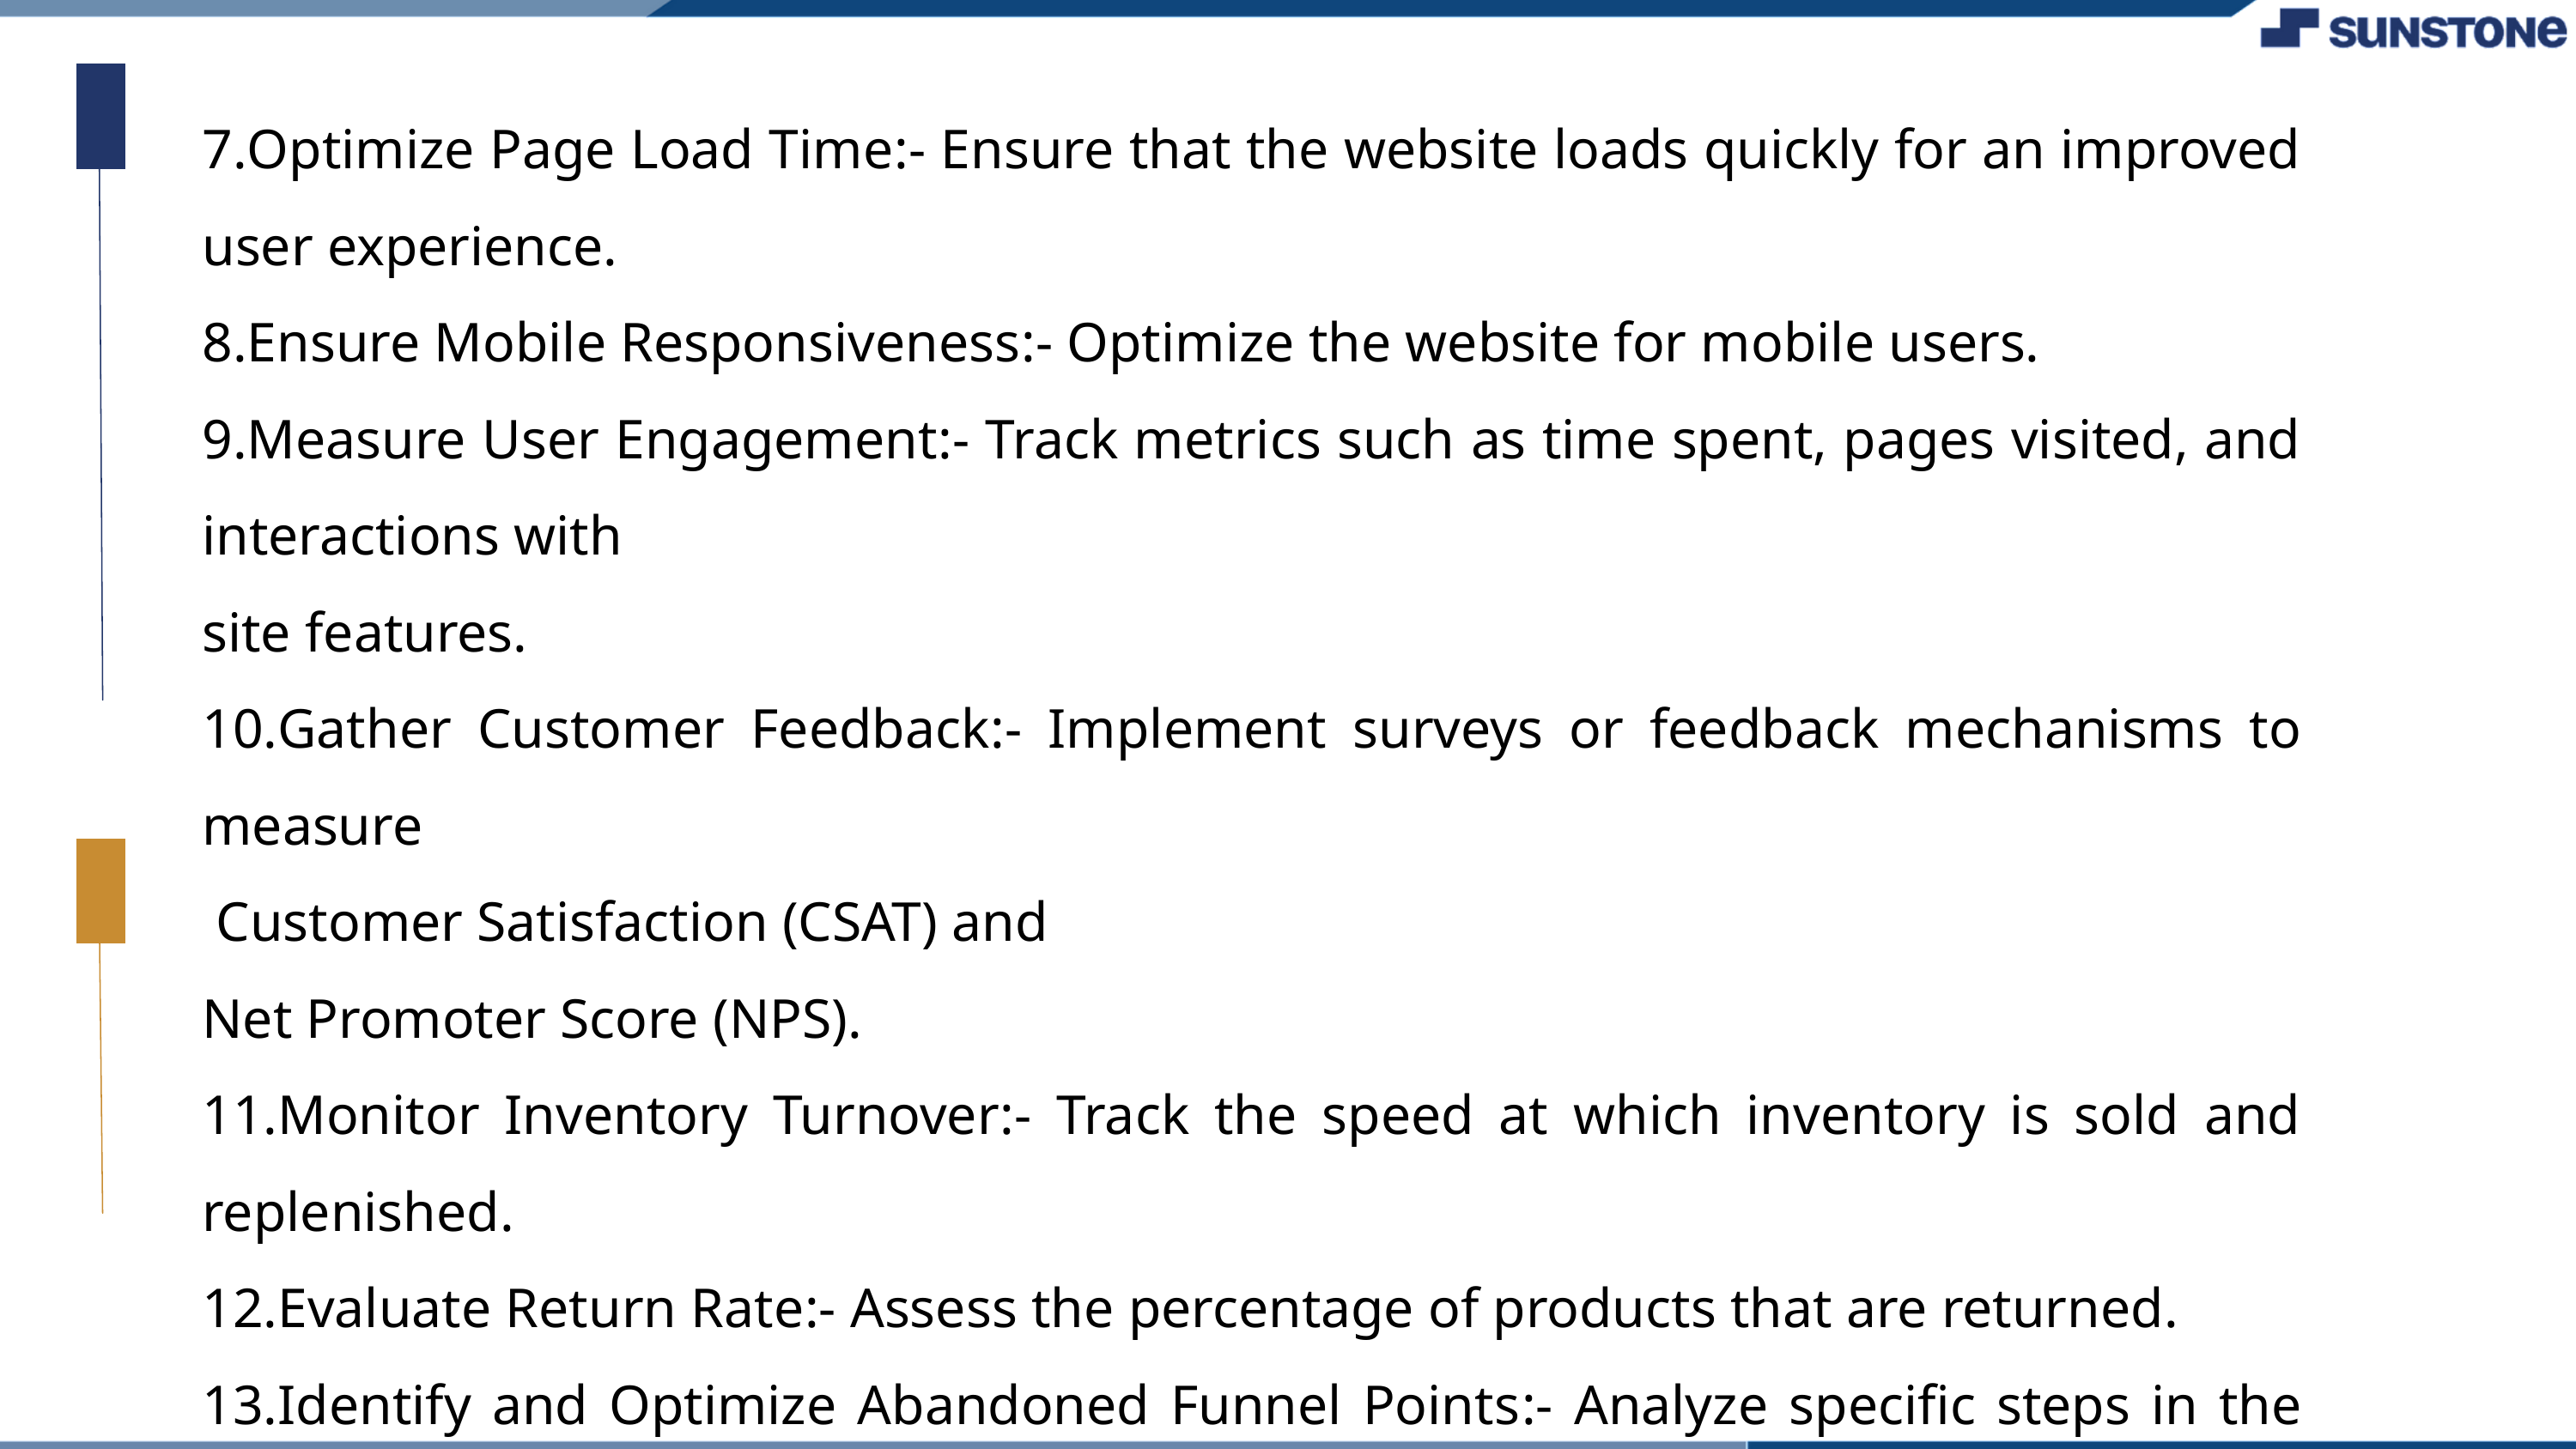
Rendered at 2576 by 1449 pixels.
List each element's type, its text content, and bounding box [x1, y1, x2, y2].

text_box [76, 838, 126, 944]
text_box 7.Optimize Page Load Time:- Ensure that the website loads quickly for an improved user experience. 8.Ensure Mobile Responsiveness:- Optimize the website for mobile users. 9.Measure User Engagement:- Track metrics such as time spent, pages visited, and interactions with site features. 10.Gather Customer Feedback:- Implement surveys or feedback mechanisms to measure Customer Satisfaction (CSAT) and Net Promoter Score (NPS). 11.Monitor Inventory Turnover:- Track the speed at which inventory is sold and replenished. 12.Evaluate Return Rate:- Assess the percentage of products that are returned. 13.Identify and Optimize Abandoned Funnel Points:- Analyze specific steps in the user journey where visitors commonly drop off and optimize those areas. [202, 82, 2303, 1449]
text_box [0, 0, 2576, 1449]
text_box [76, 63, 126, 169]
